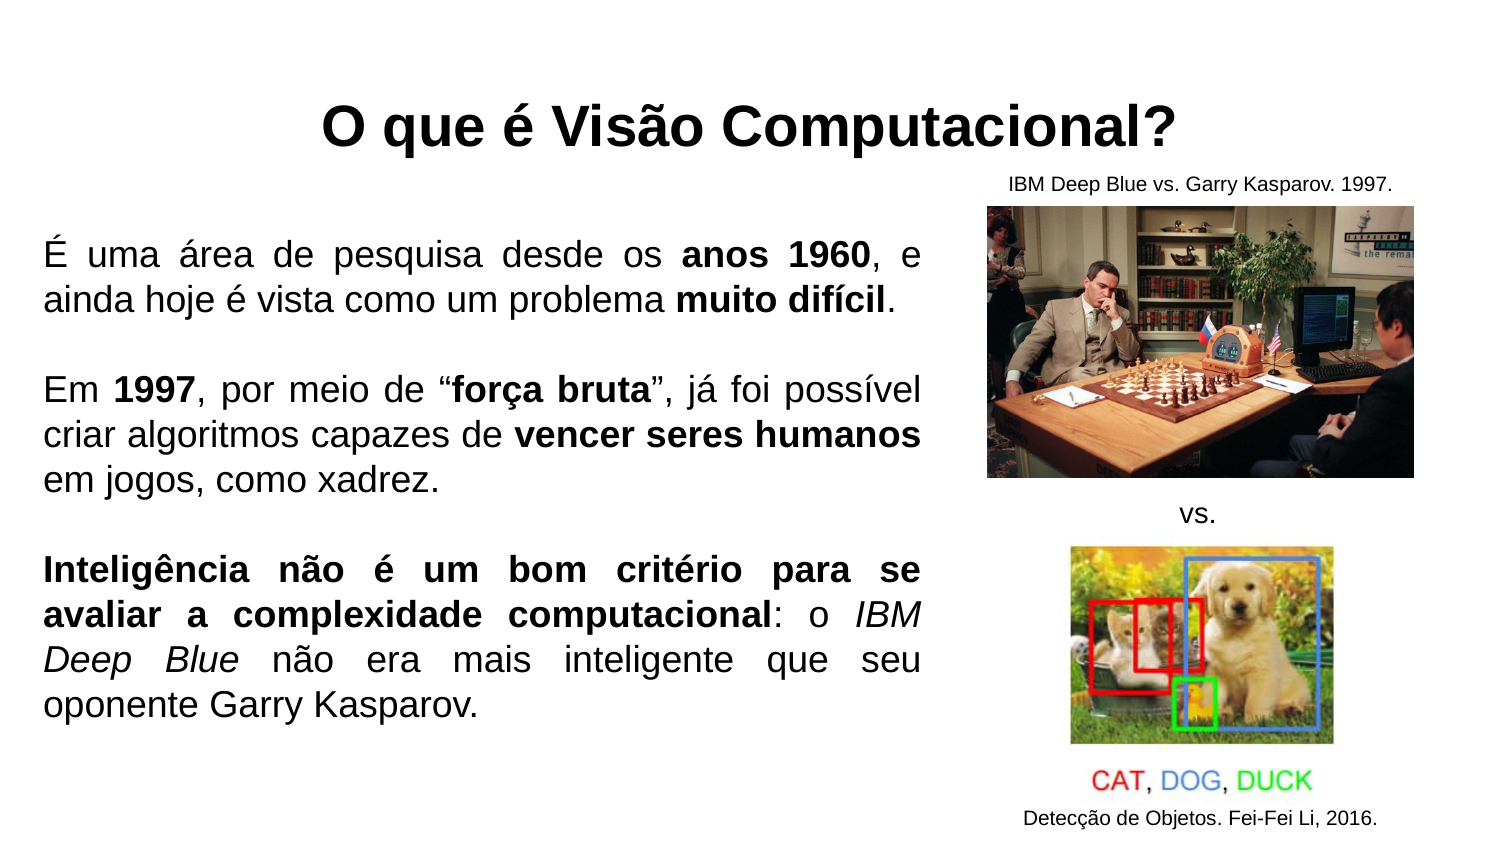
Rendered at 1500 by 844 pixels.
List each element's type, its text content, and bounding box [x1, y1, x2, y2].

title O que é Visão Computacional? [51, 72, 1449, 167]
text_box vs. [1164, 486, 1237, 533]
text_box Detecção de Objetos. Fei-Fei Li, 2016. [891, 789, 1500, 844]
picture [1063, 534, 1338, 807]
picture [987, 205, 1414, 478]
text_box É uma área de pesquisa desde os anos 1960, e ainda hoje é vista como um problema muito difícil. Em 1997, por meio de “força bruta”, já foi possível criar algoritmos capazes de vencer seres humanos em jogos, como xadrez. Inteligência não é um bom critério para se avaliar a complexidade computacional: o IBM Deep Blue não era mais inteligente que seu oponente Garry Kasparov. [28, 215, 937, 814]
text_box IBM Deep Blue vs. Garry Kasparov. 1997. [891, 156, 1500, 235]
